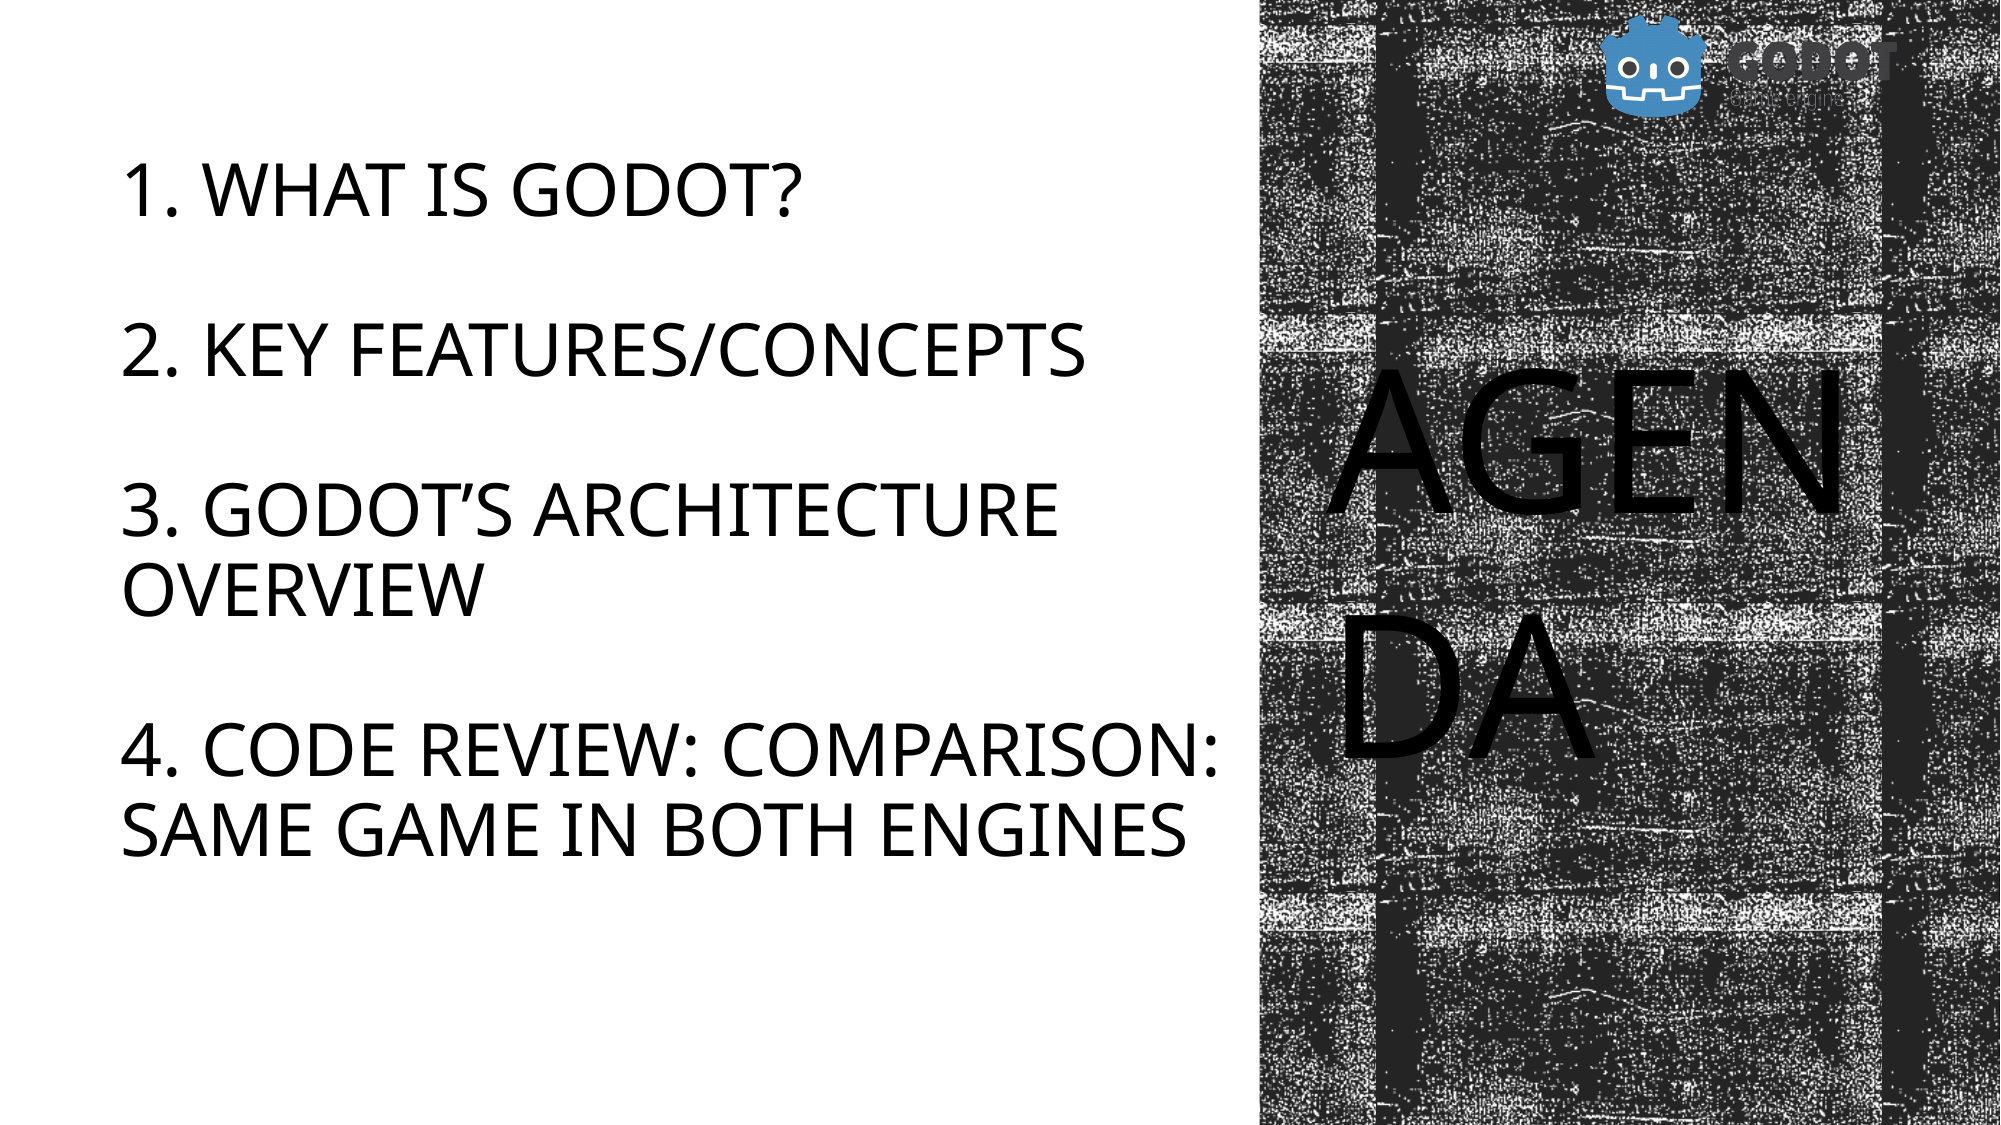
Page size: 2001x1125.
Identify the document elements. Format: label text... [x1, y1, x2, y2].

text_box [1585, 669, 1758, 843]
text_box [0, 0, 1258, 1125]
title 1. What is Godot? 2. Key Features/concepts 3. Godot’s Architecture Overview 4. Code review: Comparison: Same Game in Both Engines [105, 105, 1258, 1020]
list Agenda [1311, 105, 1923, 1020]
picture [1584, 0, 1913, 133]
text_box [1258, 0, 2000, 1125]
